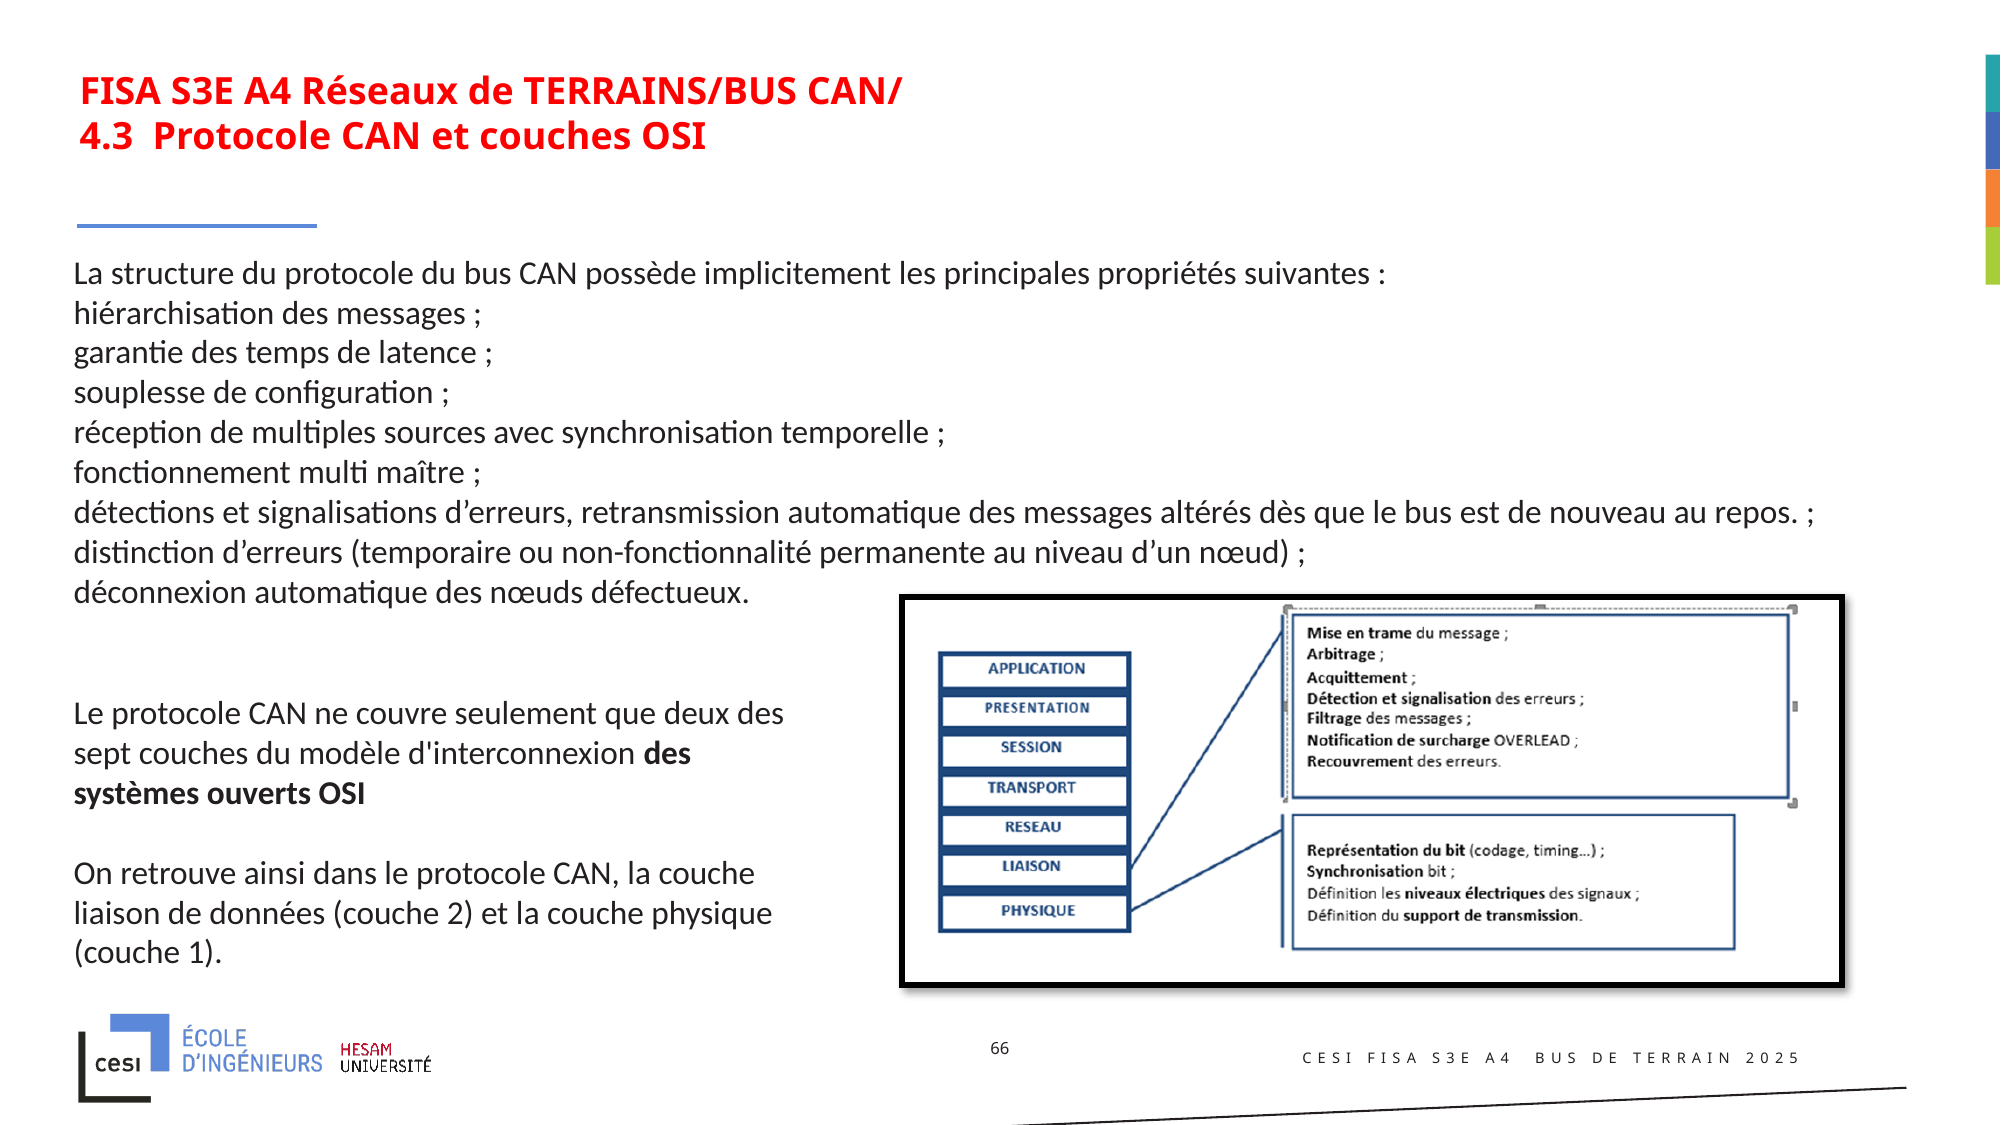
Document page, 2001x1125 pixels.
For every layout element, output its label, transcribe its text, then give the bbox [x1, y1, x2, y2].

text_box FISA S3E A4 Réseaux de TERRAINS/BUS CAN/ 4.3 Protocole CAN et couches OSI [64, 59, 919, 165]
text_box La structure du protocole du bus CAN possède implicitement les principales propriétés suivantes : hiérarchisation des messages ; garantie des temps de latence ; souplesse de configuration ; réception de multiples sources avec synchronisation temporelle ; fonctionnement multi maître ; détections et signalisations d’erreurs, retransmission automatique des messages altérés dès que le bus est de nouveau au repos. ; distinction d’erreurs (temporaire ou non-fonctionnalité permanente au niveau d’un nœud) ; déconnexion automatique des nœuds défectueux. [58, 243, 2000, 658]
footer CESI FISA S3E A4 Bus de Terrain 2025 [1041, 1027, 1814, 1088]
picture [905, 600, 1839, 982]
text_box 66 [774, 1030, 1041, 1085]
text_box Le protocole CAN ne couvre seulement que deux des sept couches du modèle d'interconnexion des systèmes ouverts OSI On retrouve ainsi dans le protocole CAN, la couche liaison de données (couche 2) et la couche physique (couche 1). [58, 683, 803, 978]
picture [12, 949, 433, 1125]
